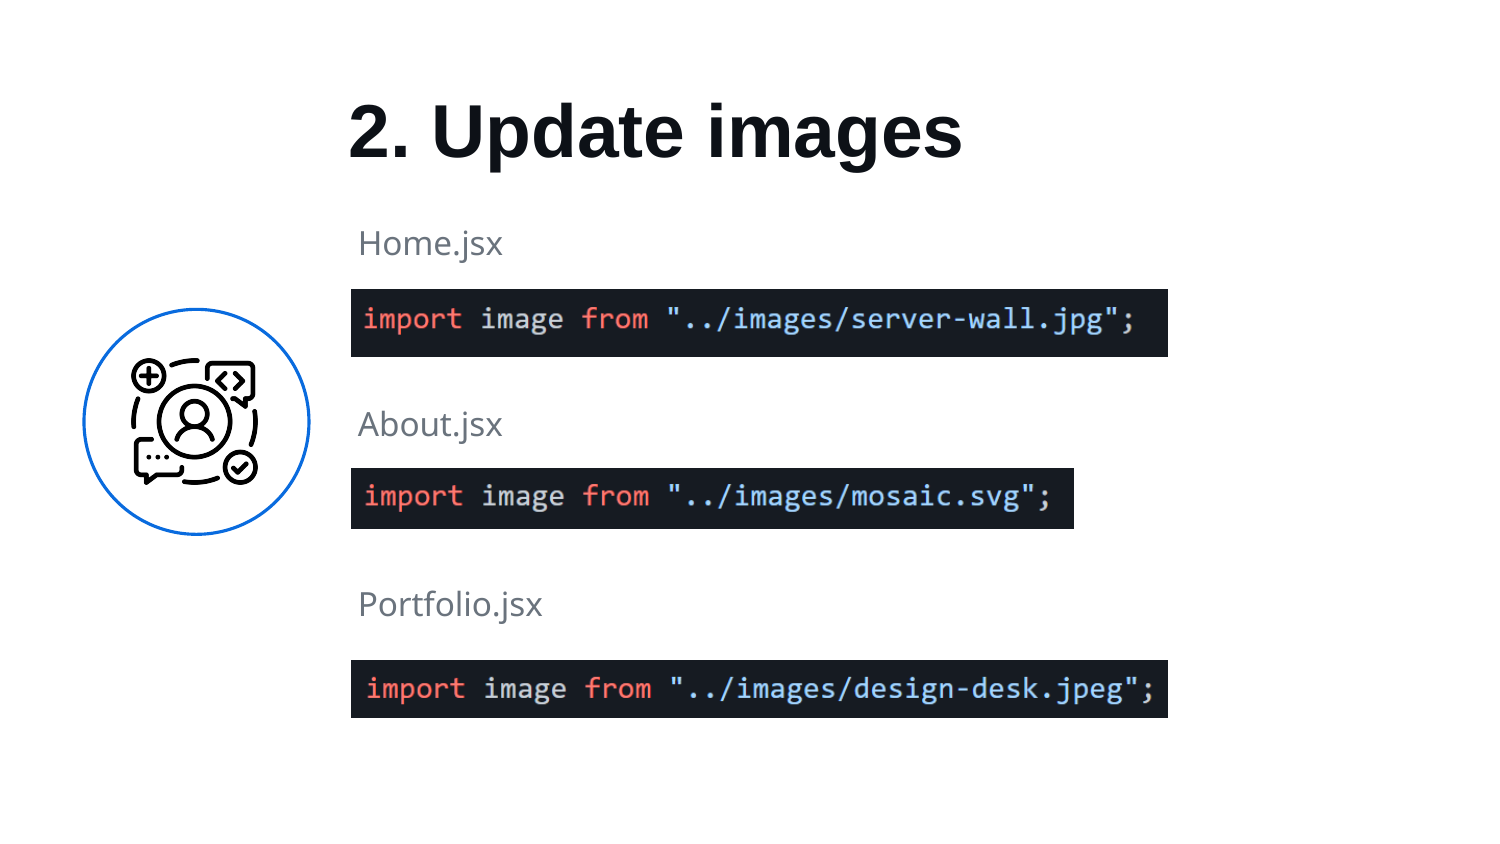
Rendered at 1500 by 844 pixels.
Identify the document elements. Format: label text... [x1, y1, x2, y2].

subtitle Home.jsx [342, 207, 1377, 260]
text_box Portfolio.jsx [342, 567, 1377, 621]
picture [350, 468, 1075, 529]
picture [130, 358, 258, 485]
title 2. Update images [342, 77, 1376, 175]
picture [350, 659, 1168, 718]
text_box About.jsx [342, 387, 1377, 441]
picture [350, 289, 1168, 357]
